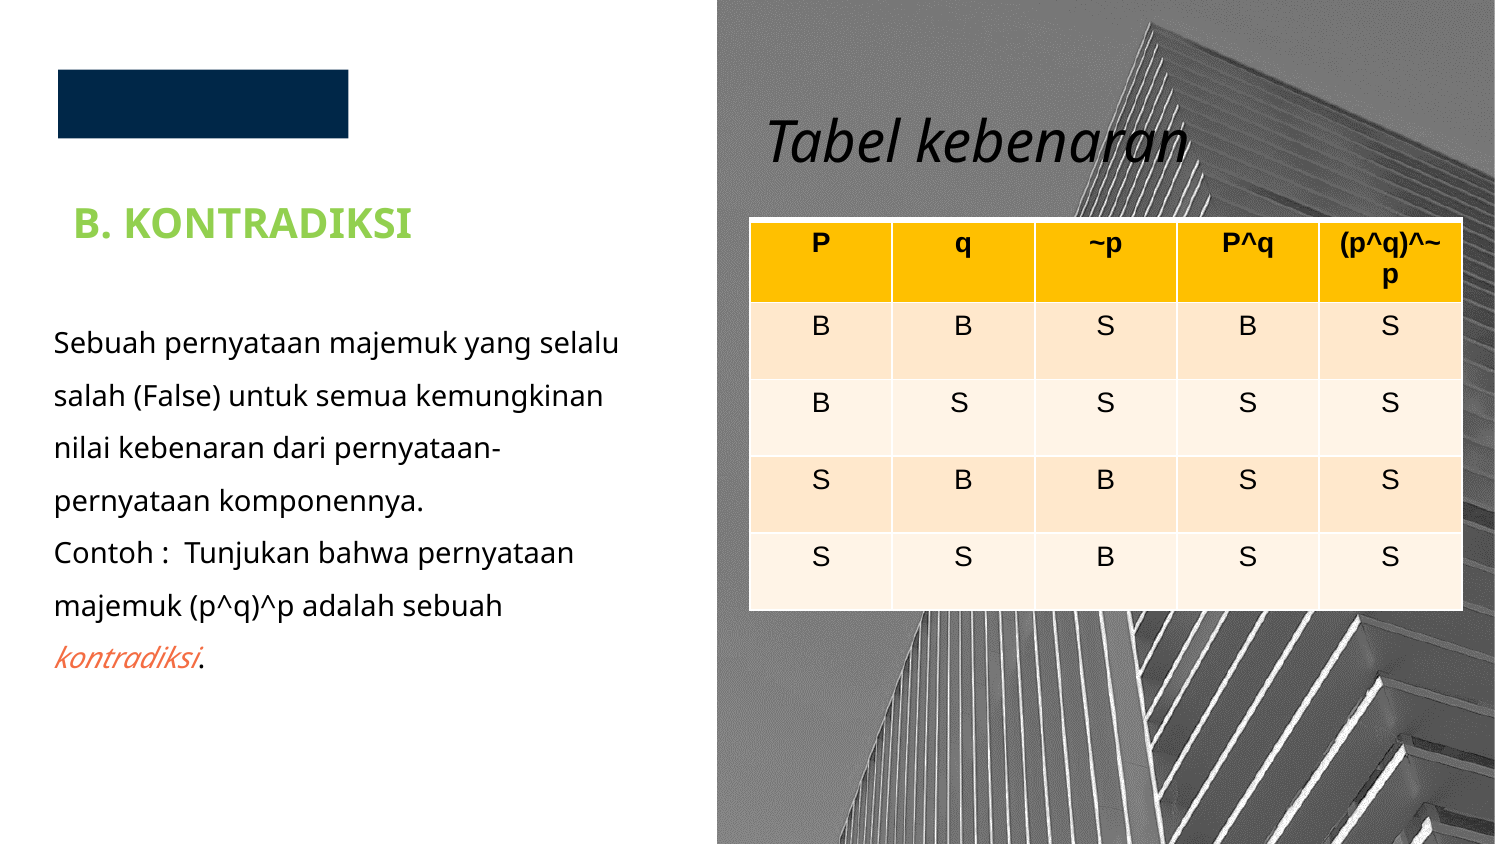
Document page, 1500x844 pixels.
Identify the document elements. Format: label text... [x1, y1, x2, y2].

text_box B. Kontradiksi [57, 164, 679, 255]
picture [716, 0, 1495, 844]
text_box Sebuah pernyataan majemuk yang selalu salah (False) untuk semua kemungkinan nilai kebenaran dari pernyataan- pernyataan komponennya. Contoh : Tunjukan bahwa pernyataan majemuk (p^q)^p adalah sebuah kontradiksi. [38, 299, 658, 682]
text_box [58, 69, 349, 139]
